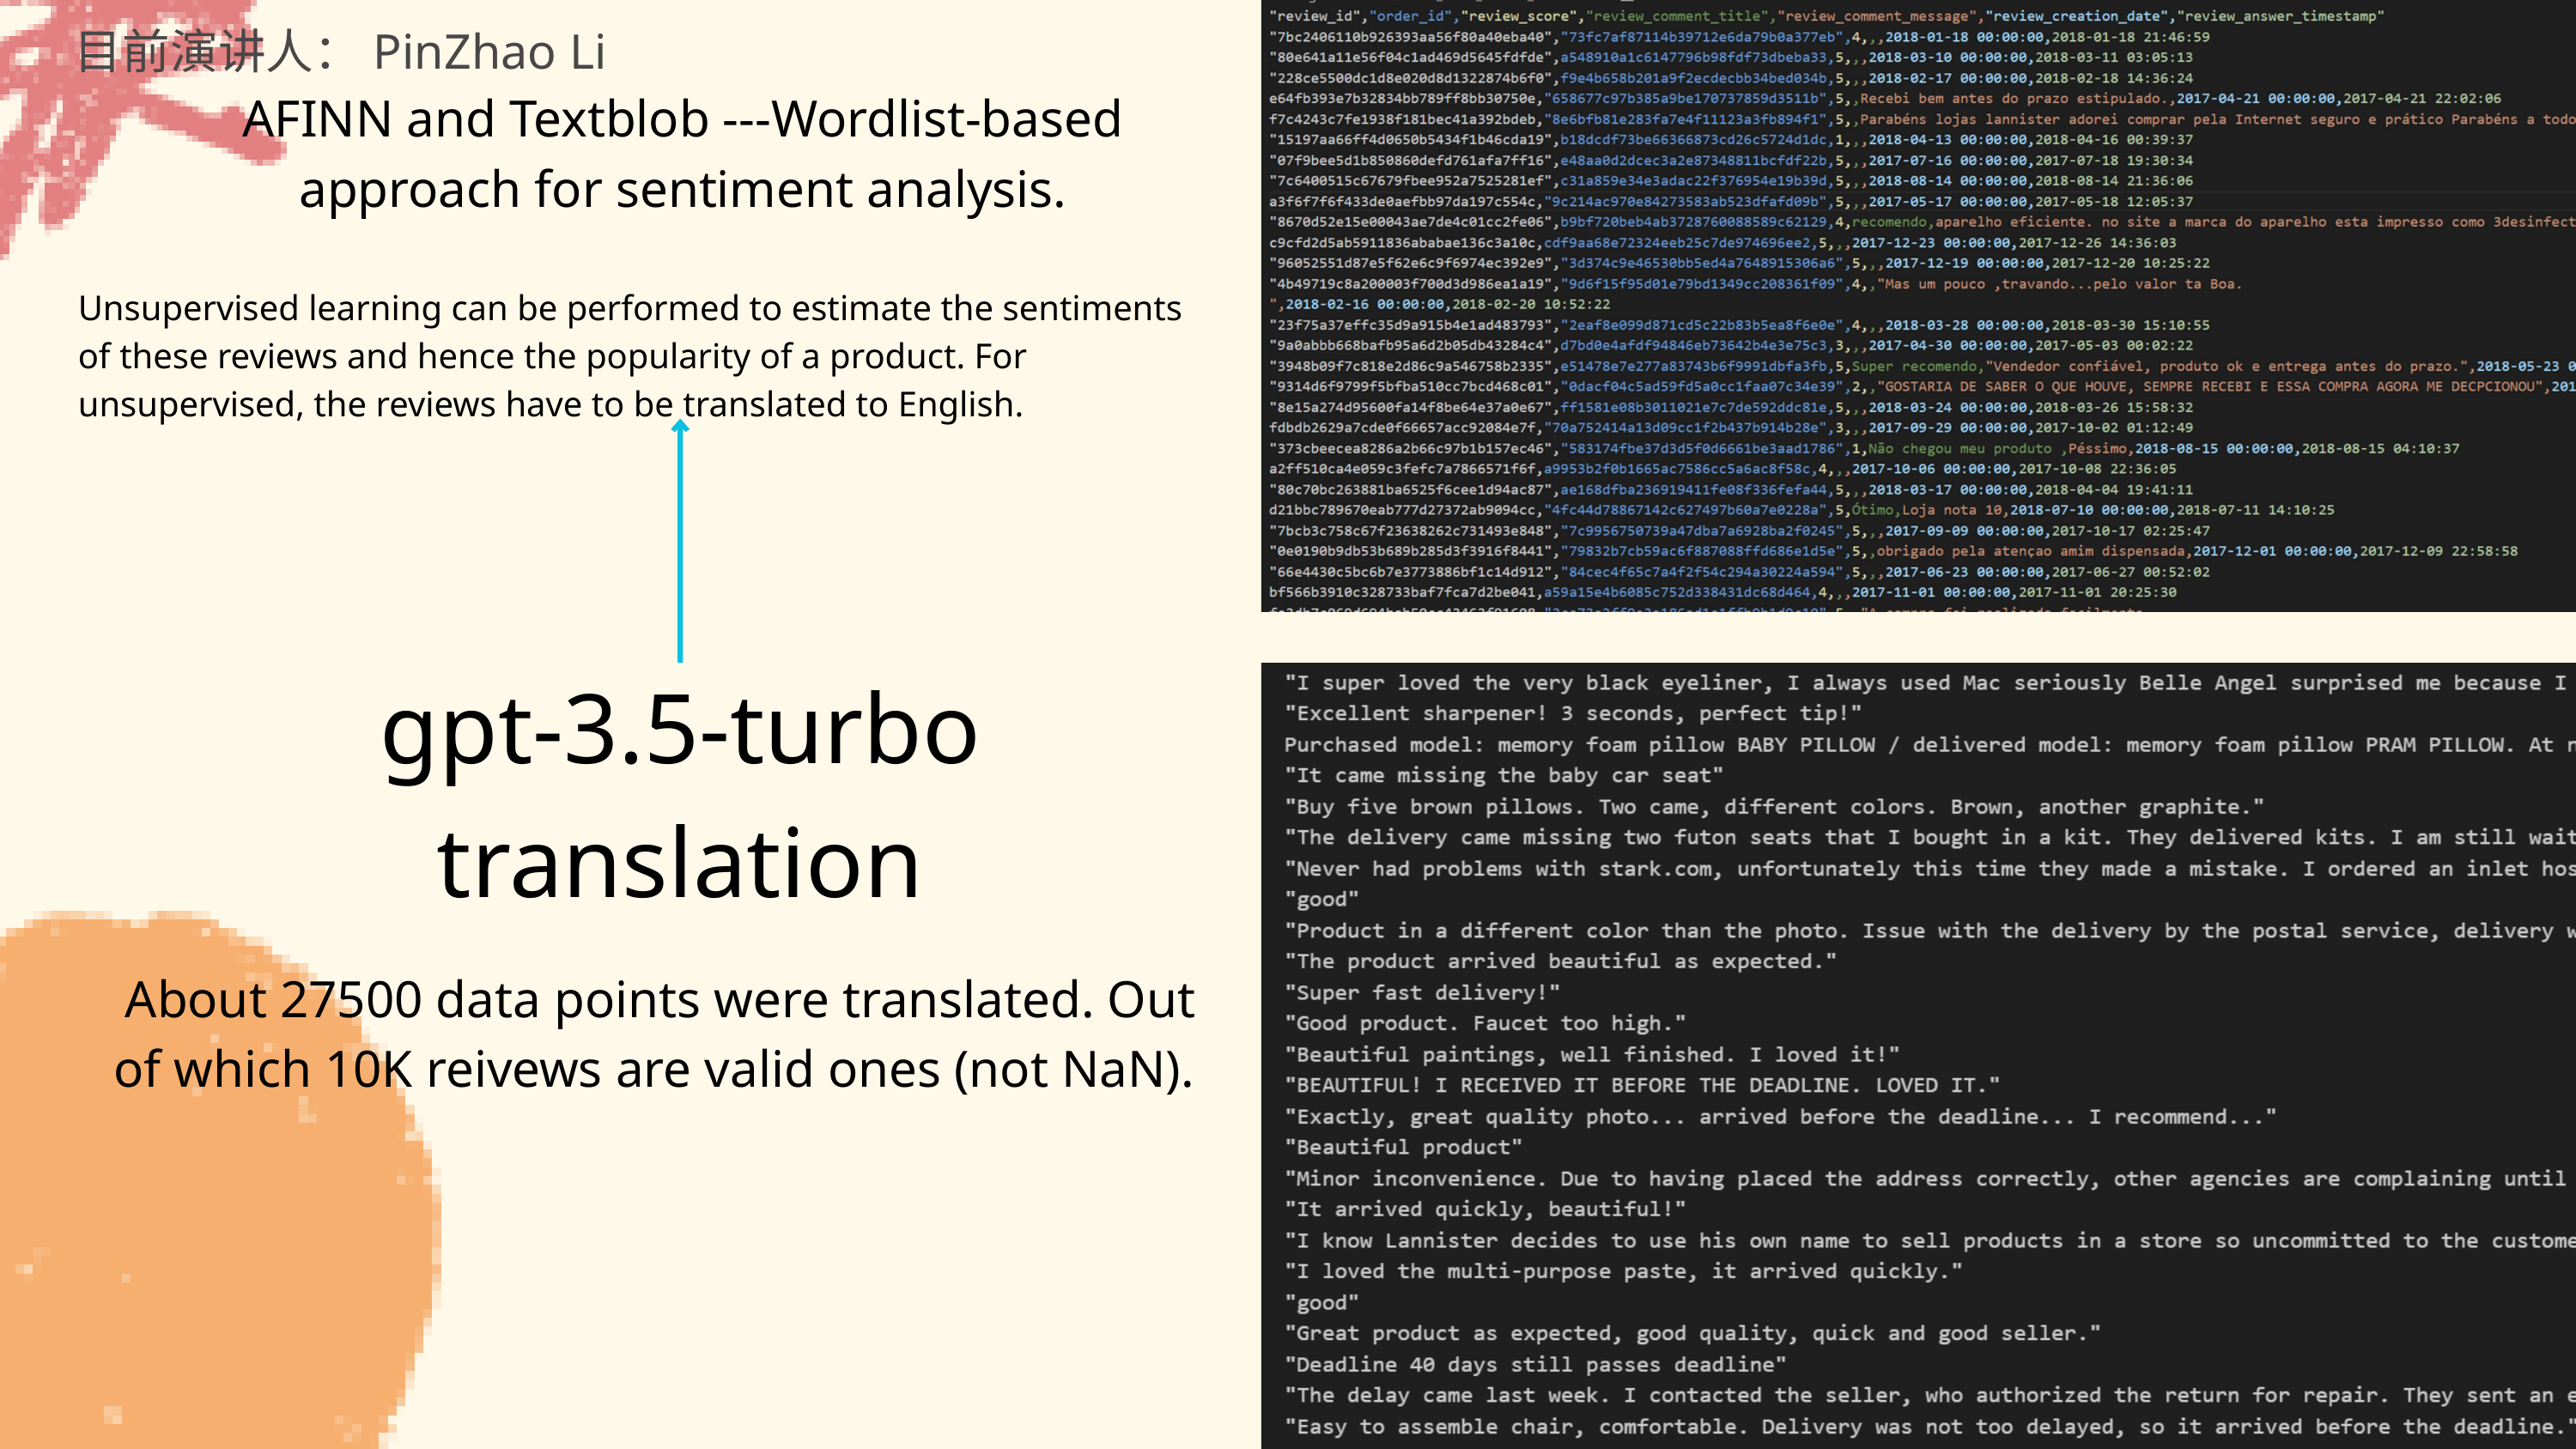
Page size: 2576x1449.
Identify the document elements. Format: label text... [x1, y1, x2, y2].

text_box [0, 911, 441, 1449]
text_box [1261, 663, 2576, 1449]
text_box AFINN and Textblob ---Wordlist-based approach for sentiment analysis. [144, 76, 1221, 217]
text_box [0, 79, 287, 266]
text_box [0, 0, 287, 11]
text_box gpt-3.5-turbo translation [258, 647, 1102, 917]
text_box About 27500 data points were translated. Out of which 10K reivews are valid ones (not NaN). [100, 957, 1221, 1098]
text_box 目前演讲人：PinZhao Li [0, 11, 1037, 79]
text_box Unsupervised learning can be performed to estimate the sentiments of these reviews and hence the popularity of a product. For unsupervised, the reviews have to be translated to English. [77, 279, 1221, 423]
text_box [1261, 0, 2576, 612]
